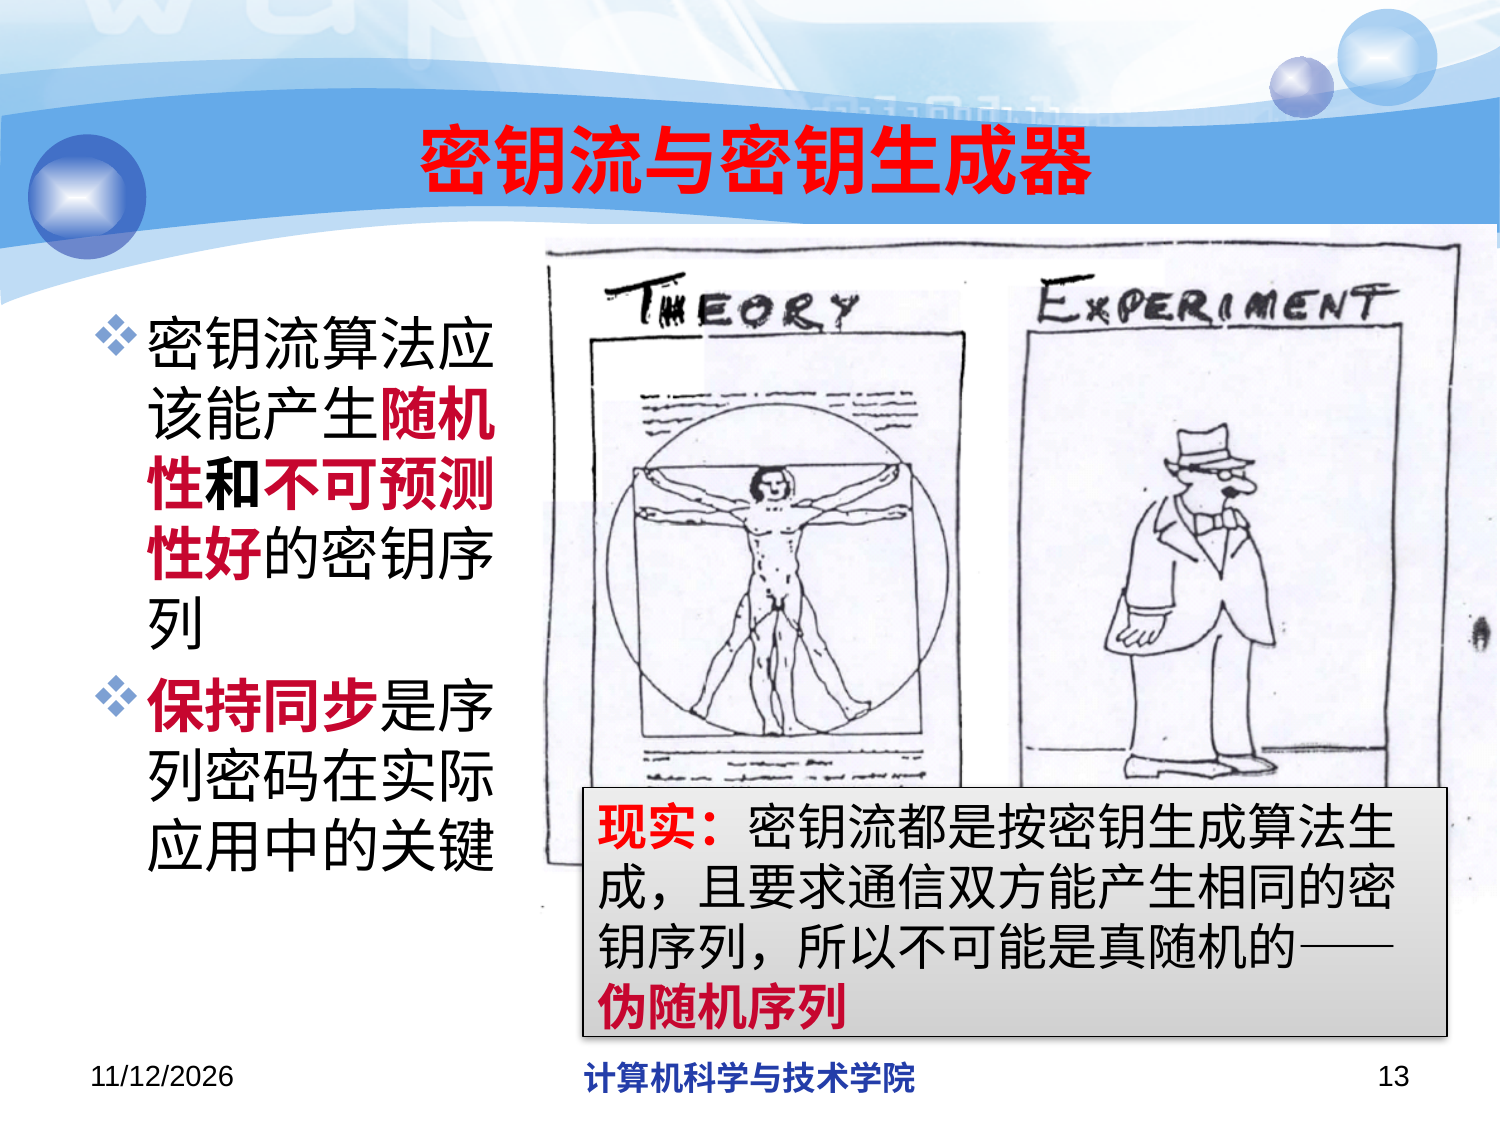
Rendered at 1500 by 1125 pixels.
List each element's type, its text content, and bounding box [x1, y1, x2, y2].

title 密钥流与密钥生成器 [149, 112, 1363, 206]
text_box 现实：密钥流都是按密钥生成算法生成，且要求通信双方能产生相同的密钥序列，所以不可能是真随机的——伪随机序列 [582, 933, 1448, 1037]
picture [533, 224, 1497, 925]
footer 计算机科学与技术学院 [512, 1049, 988, 1103]
picture [0, 0, 1500, 112]
list 密钥流算法应该能产生随机性和不可预测性好的密钥序列 保持同步是序列密码在实际应用中的关键 [74, 299, 526, 1038]
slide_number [74, 1049, 426, 1103]
slide_number 13 [1074, 1049, 1426, 1103]
